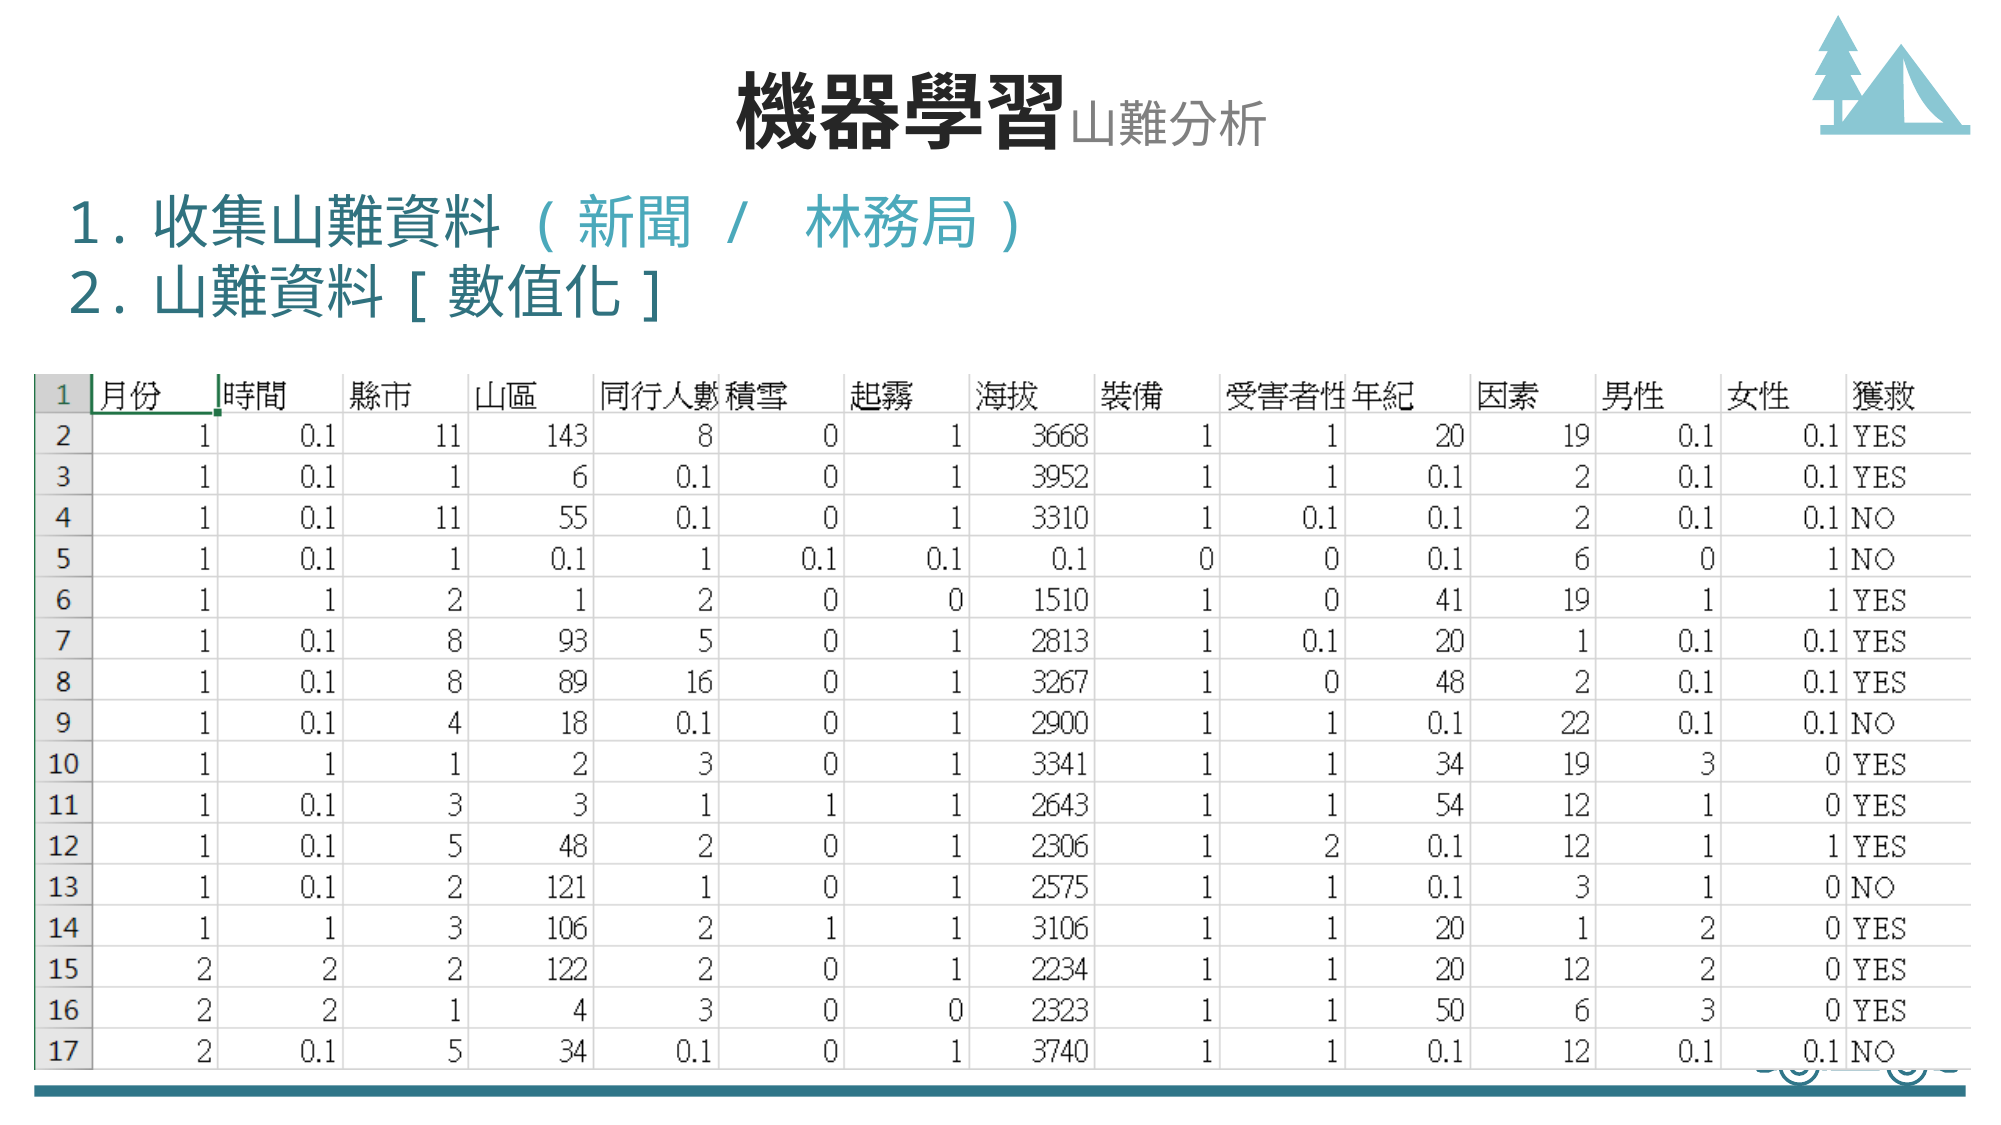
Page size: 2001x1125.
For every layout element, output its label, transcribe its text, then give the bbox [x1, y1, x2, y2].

list 機器學習山難分析 [53, 55, 1952, 175]
picture [34, 374, 1971, 1070]
text_box 1.收集山難資料 (新聞 / 林務局) 2.山難資料[數值化] [53, 177, 1049, 333]
text_box [1812, 15, 1971, 135]
